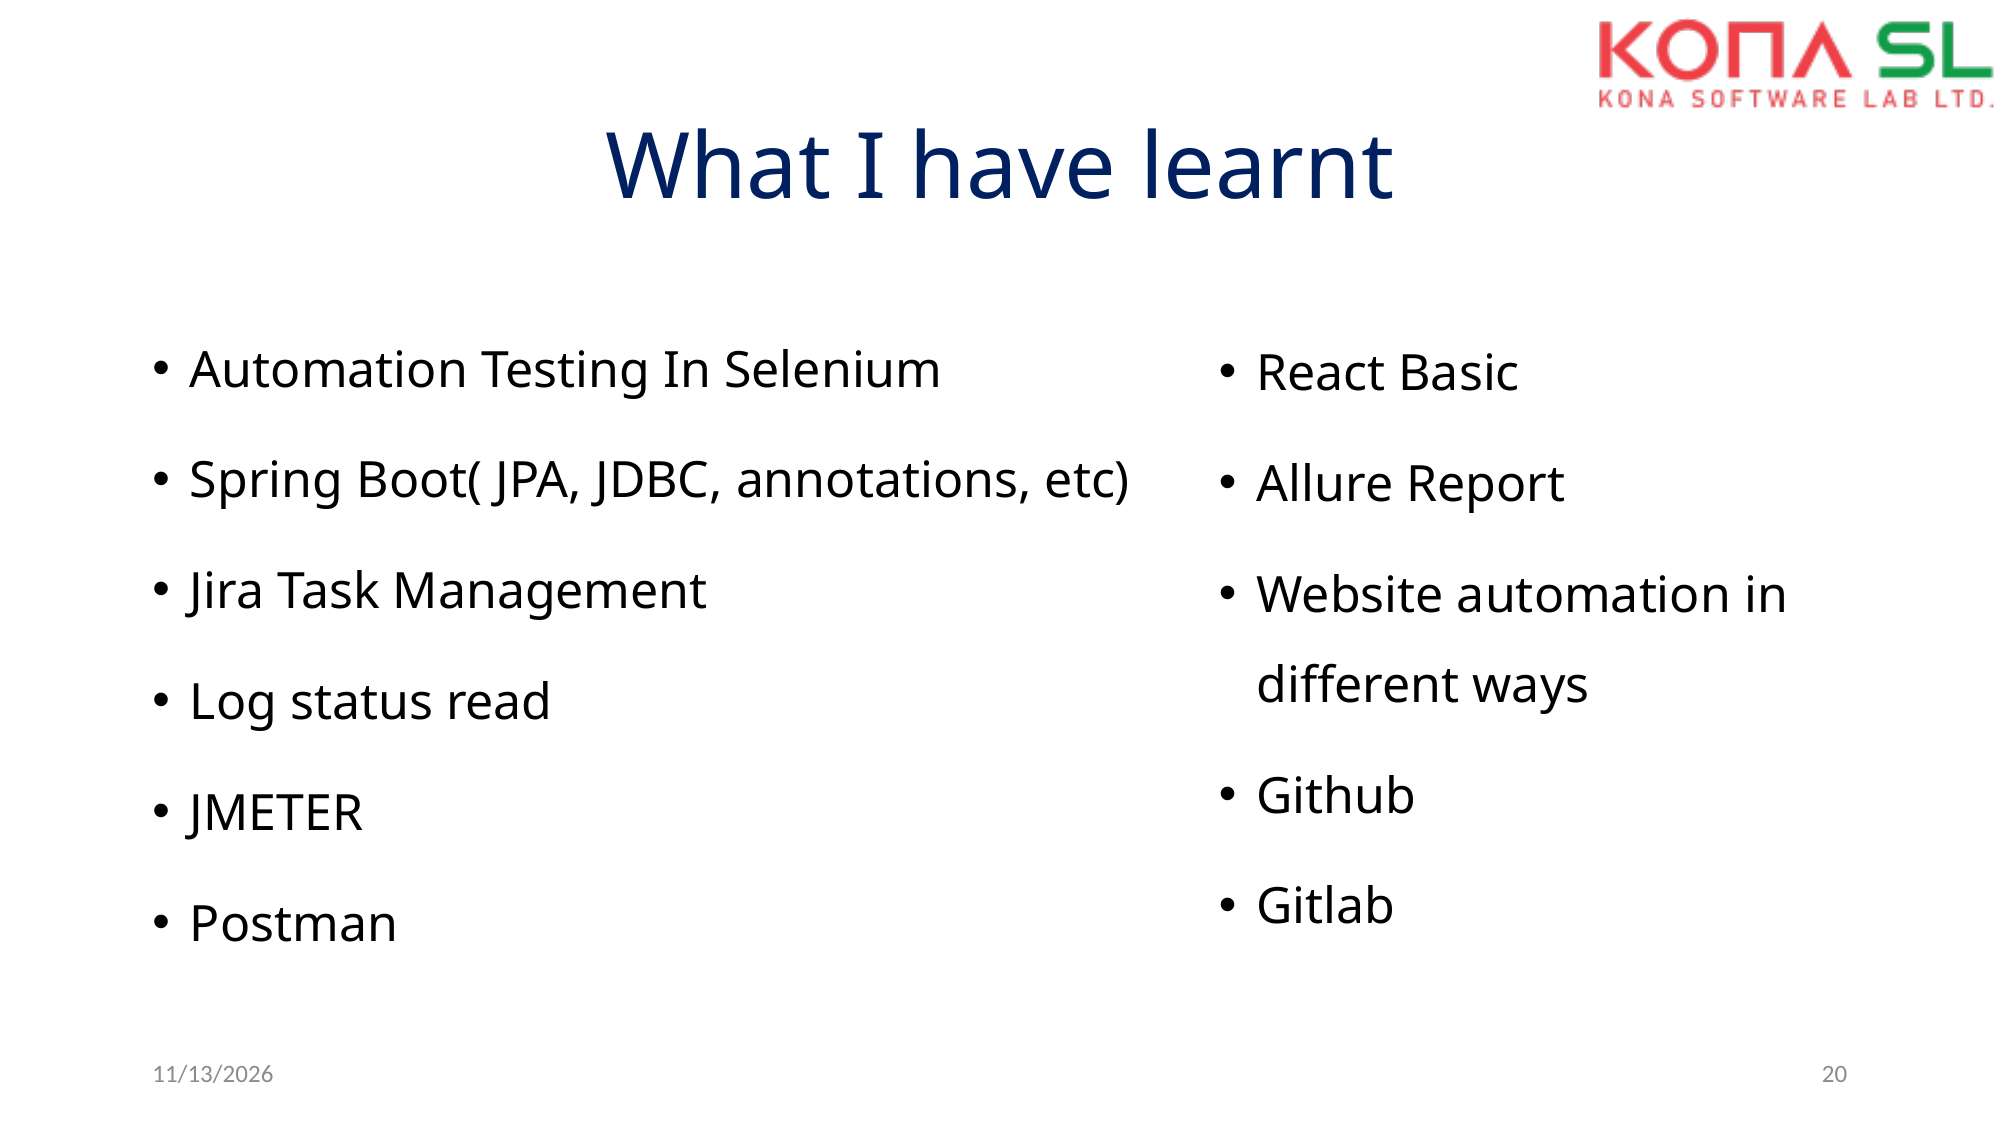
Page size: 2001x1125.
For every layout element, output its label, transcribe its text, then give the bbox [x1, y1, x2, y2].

list Automation Testing In Selenium Spring Boot( JPA, JDBC, annotations, etc) Jira Task Management Log status read JMETER Postman [137, 299, 999, 1014]
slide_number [137, 1042, 588, 1103]
text_box [999, 299, 1748, 1014]
title What I have learnt [137, 59, 1863, 278]
picture [1596, 16, 1998, 112]
slide_number 20 [1412, 1042, 1863, 1103]
text_box React Basic Allure Report Website automation in different ways Github Gitlab [1204, 303, 1952, 1017]
